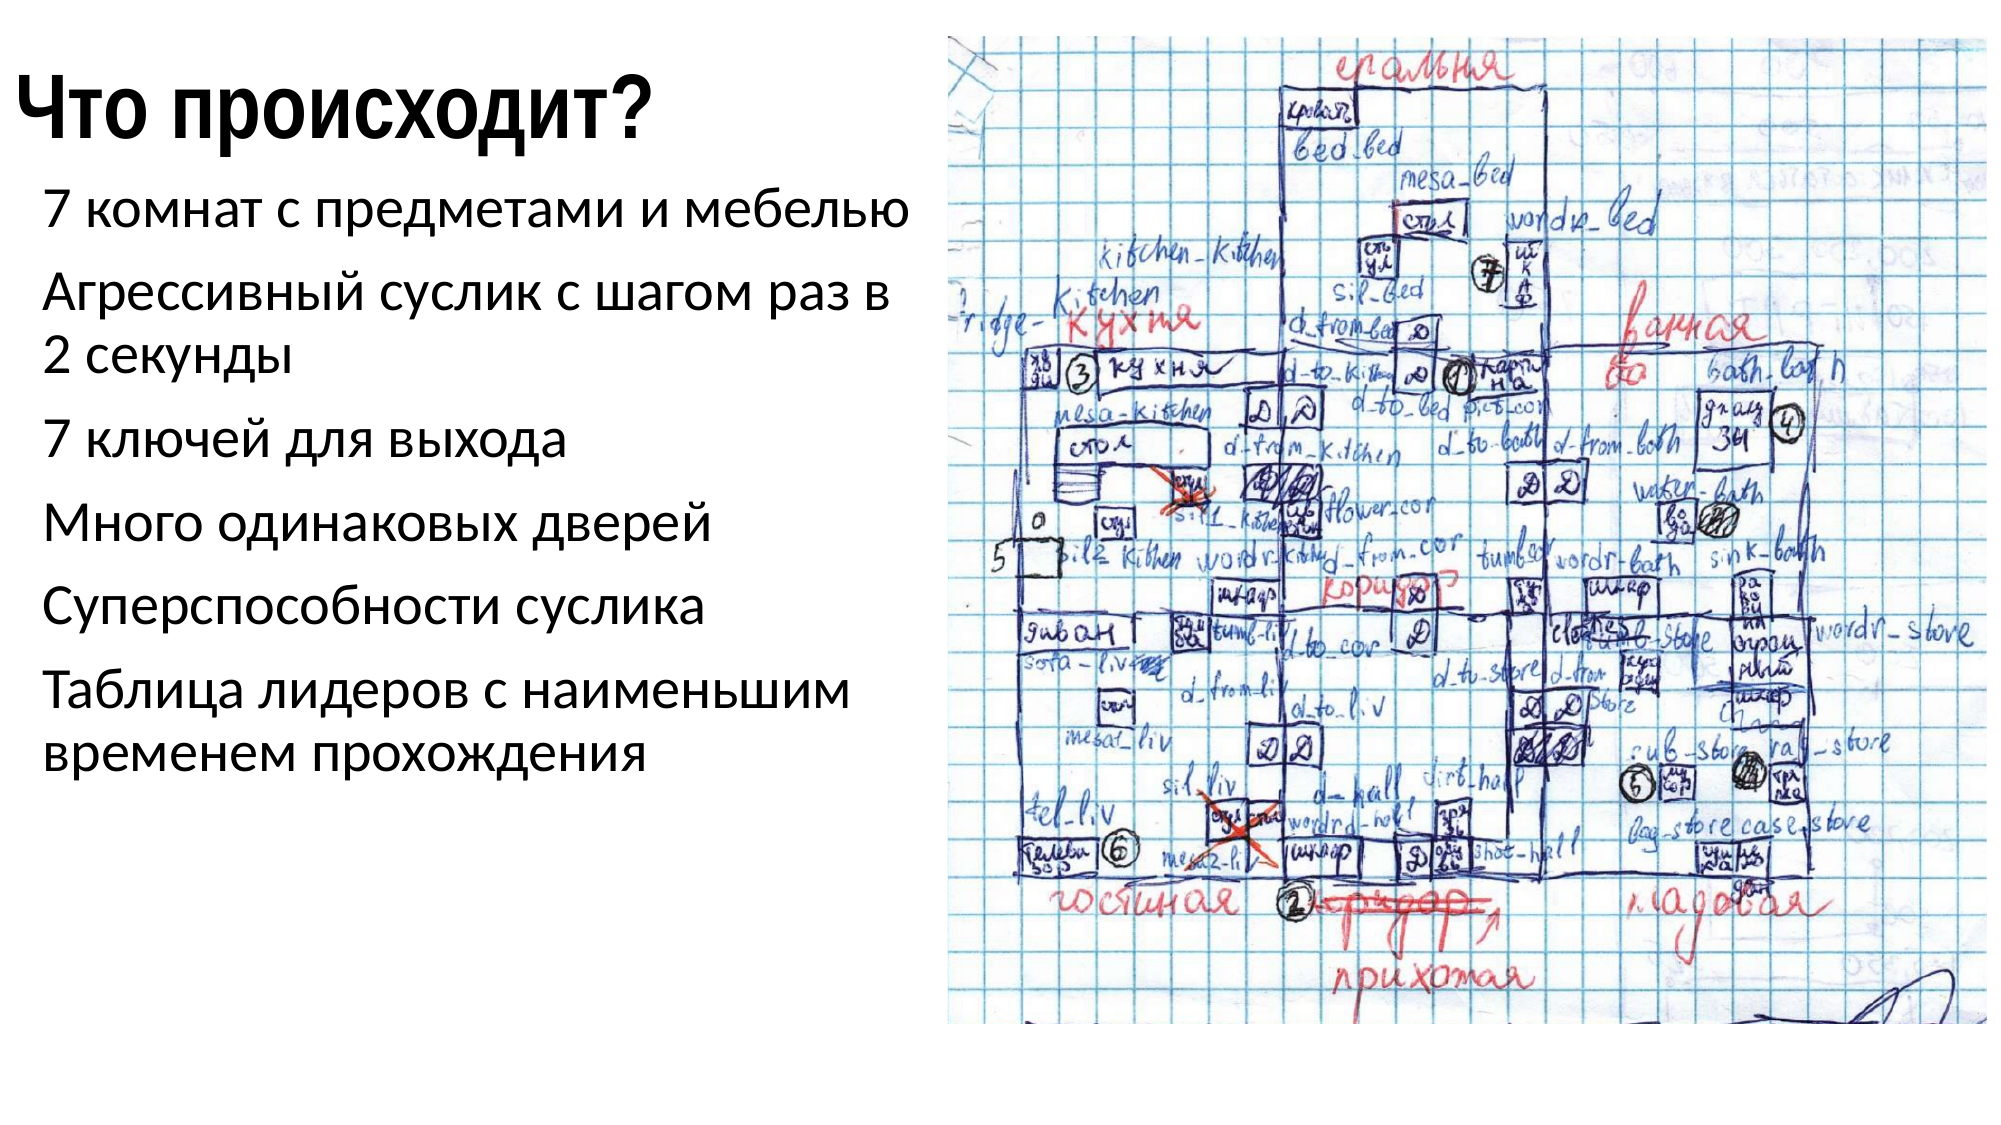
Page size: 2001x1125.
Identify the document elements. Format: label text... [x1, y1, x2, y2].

title Что происходит? [0, 0, 724, 218]
picture [947, 21, 1987, 1024]
list 7 комнат с предметами и мебелью Агрессивный суслик с шагом раз в 2 секунды 7 ключей для выхода Много одинаковых дверей Суперспособности суслика Таблица лидеров с наименьшим временем прохождения [27, 169, 947, 995]
